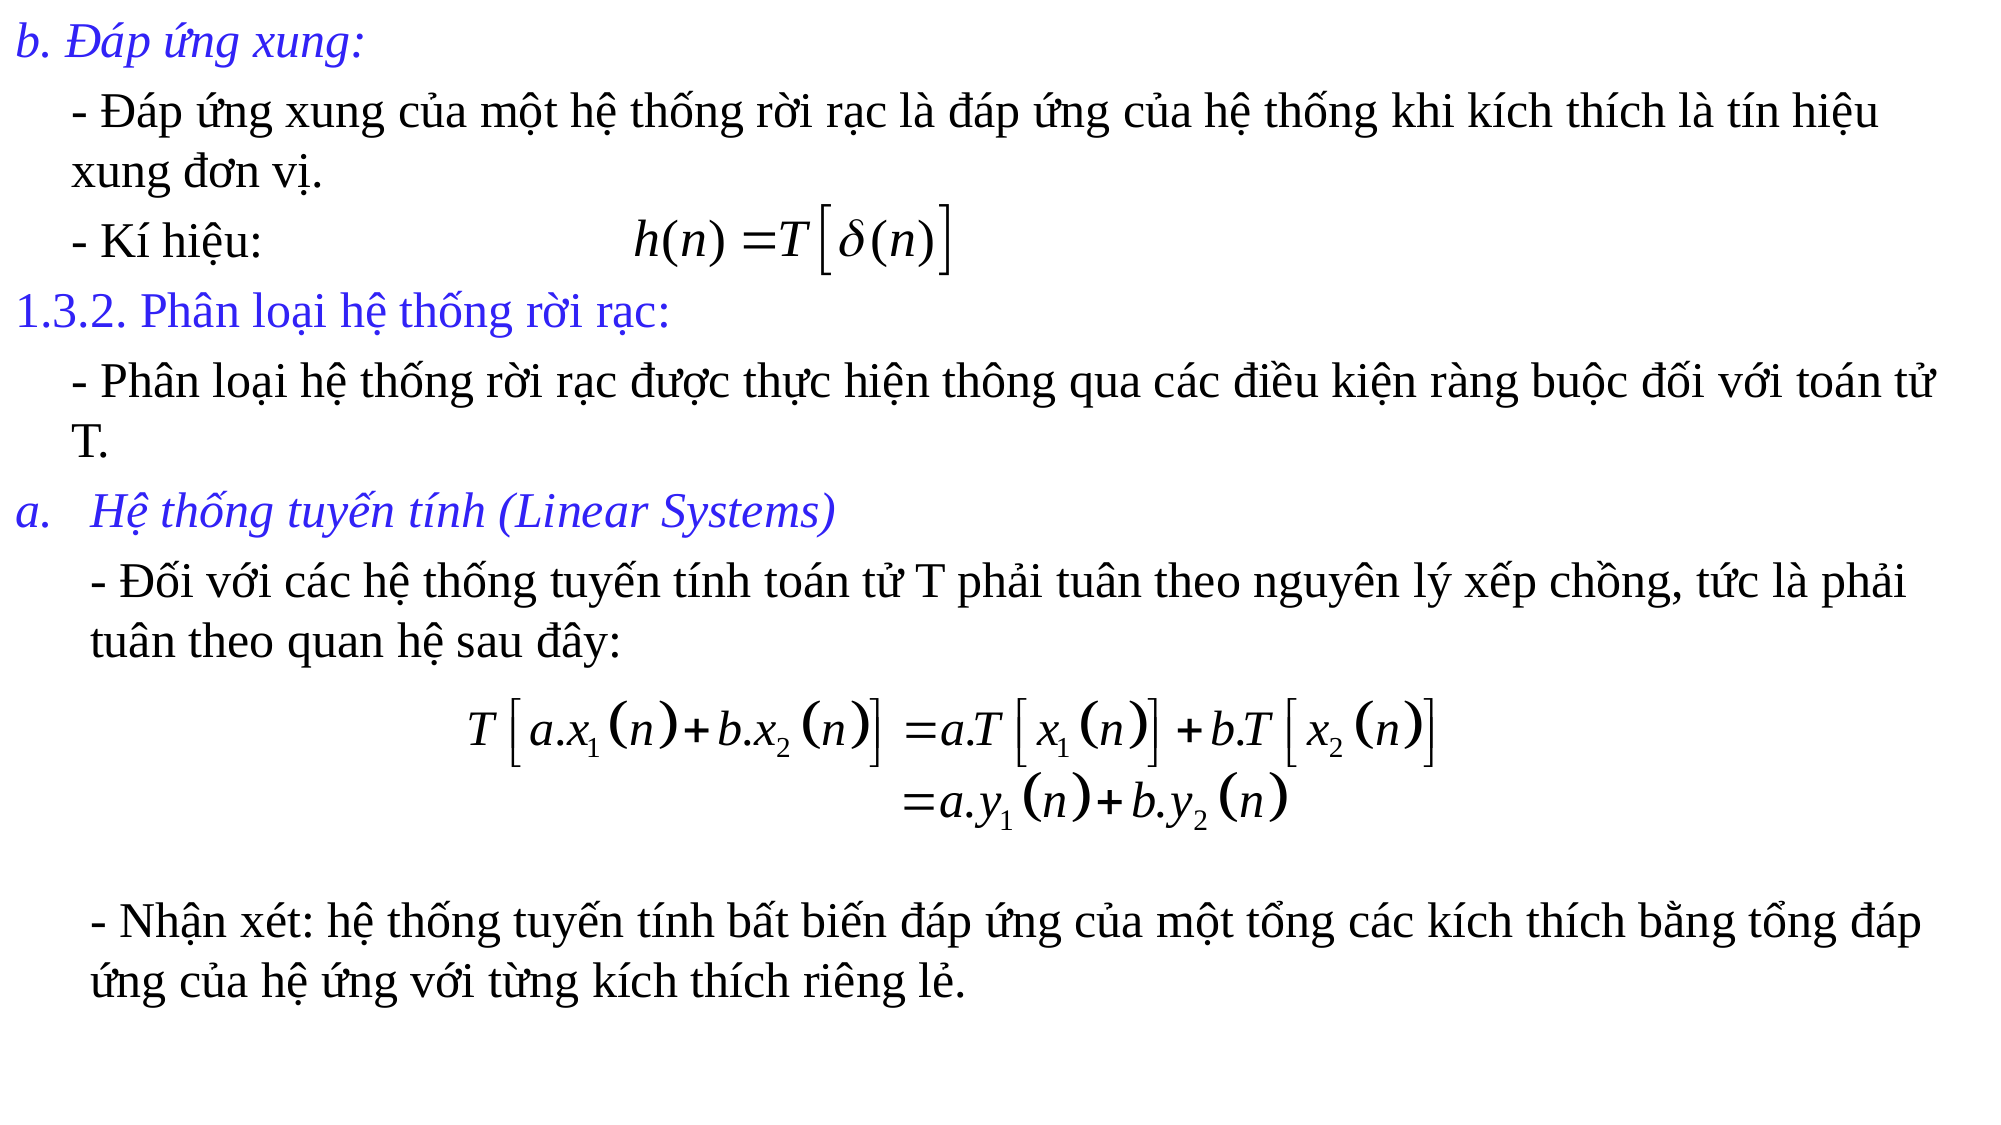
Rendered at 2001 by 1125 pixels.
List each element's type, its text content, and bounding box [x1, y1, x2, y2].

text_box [624, 199, 963, 288]
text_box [891, 762, 1293, 848]
list b. Đáp ứng xung: - Đáp ứng xung của một hệ thống rời rạc là đáp ứng của hệ thống khi kích thích là tín hiệu xung đơn vị. - Kí hiệu: 1.3.2. Phân loại hệ thống rời rạc: - Phân loại hệ thống rời rạc được thực hiện thông qua các điều kiện ràng buộc đối với toán tử T. Hệ thống tuyến tính (Linear Systems) - Đối với các hệ thống tuyến tính toán tử T phải tuân theo nguyên lý xếp chồng, tức là phải tuân theo quan hệ sau đây: - Nhận xét: hệ thống tuyến tính bất biến đáp ứng của một tổng các kích thích bằng tổng đáp ứng của hệ ứng với từng kích thích riêng lẻ. [0, 0, 2000, 1125]
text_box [462, 687, 1451, 779]
